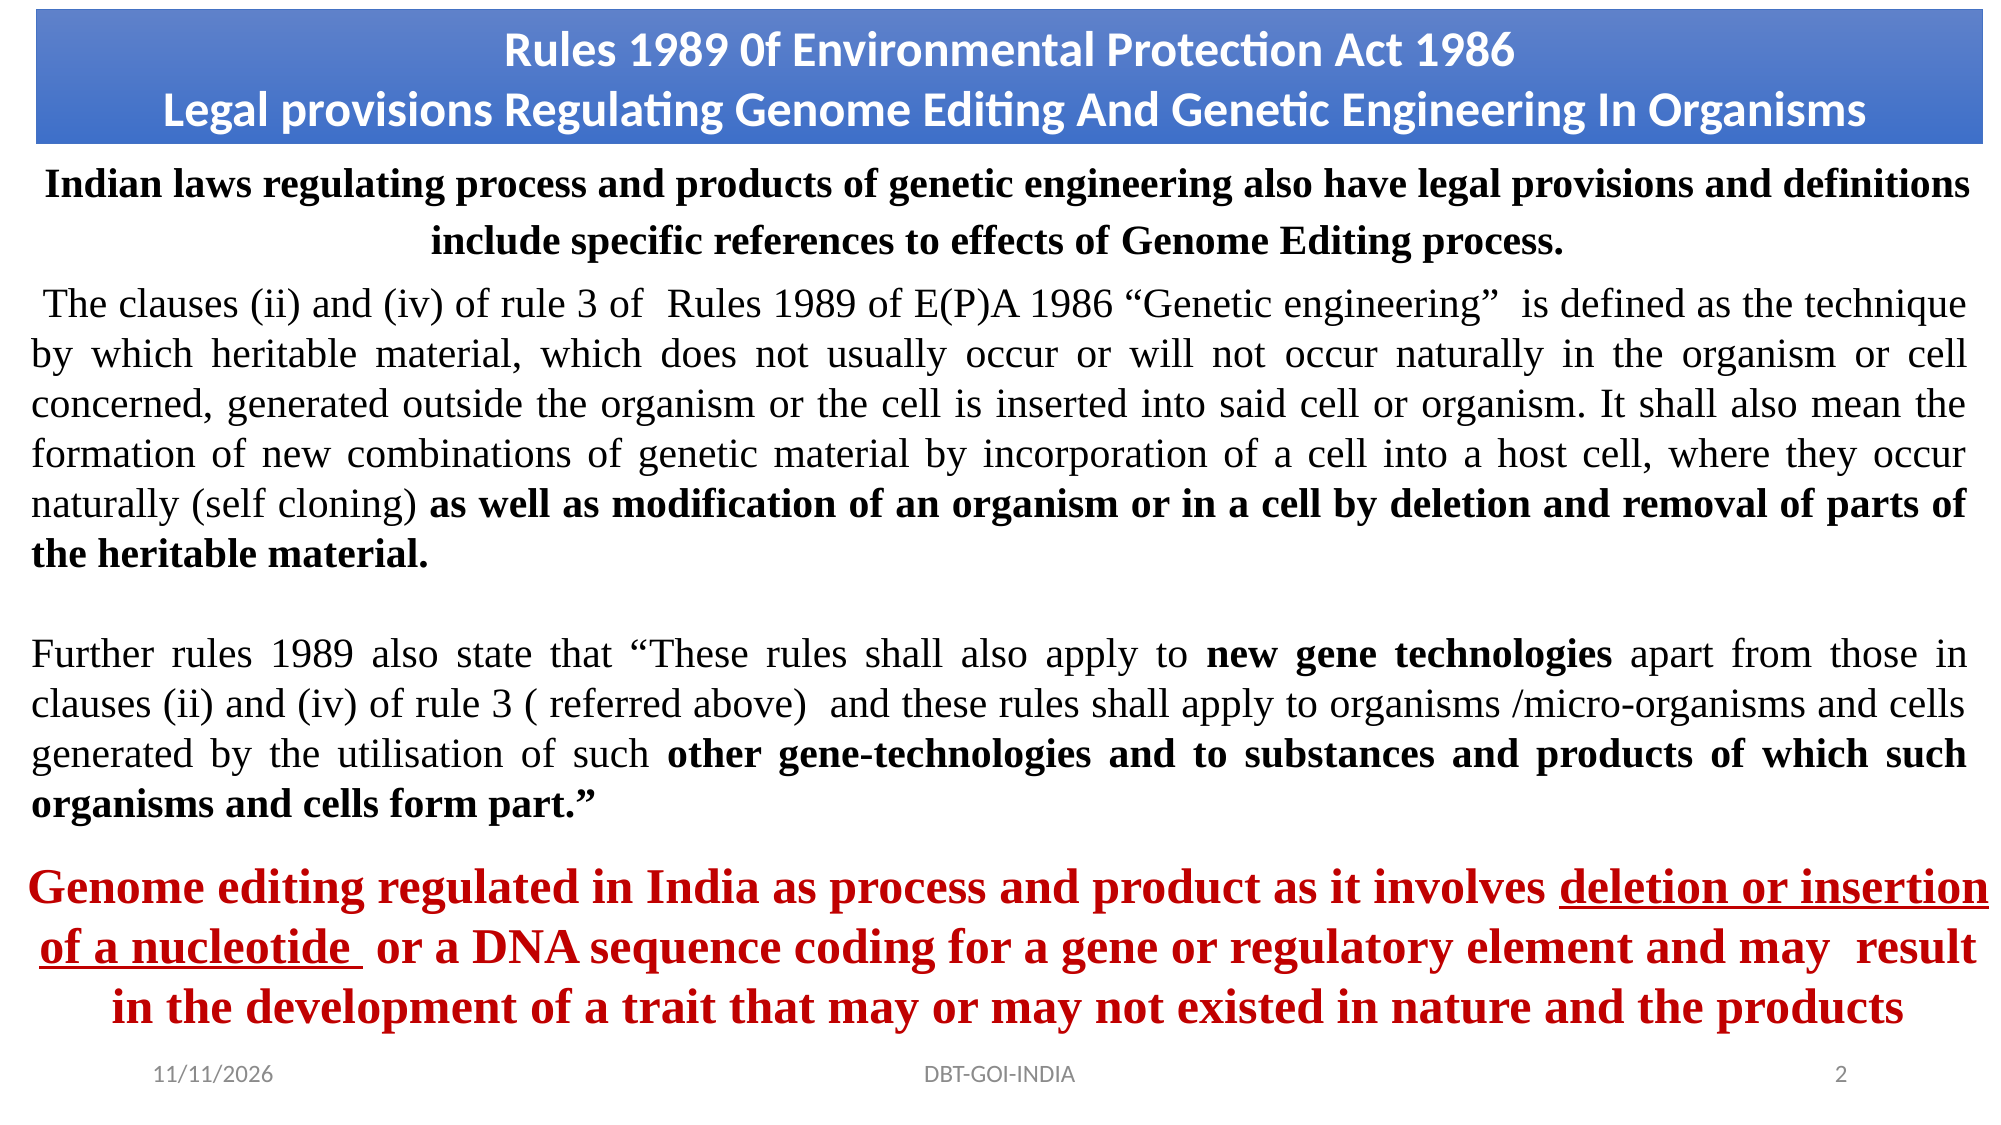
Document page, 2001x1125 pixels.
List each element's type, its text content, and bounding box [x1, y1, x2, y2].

slide_number 2 [1412, 1042, 1863, 1103]
footer DBT-GOI-INDIA [662, 1042, 1338, 1103]
text_box Rules 1989 0f Environmental Protection Act 1986 Legal provisions Regulating Genome Editing And Genetic Engineering In Organisms [36, 9, 1983, 140]
text_box The clauses (ii) and (iv) of rule 3 of Rules 1989 of E(P)A 1986 “Genetic engineering” is defined as the technique by which heritable material, which does not usually occur or will not occur naturally in the organism or cell concerned, generated outside the organism or the cell is inserted into said cell or organism. It shall also mean the formation of new combinations of genetic material by incorporation of a cell into a host cell, where they occur naturally (self cloning) as well as modification of an organism or in a cell by deletion and removal of parts of the heritable material. Further rules 1989 also state that “These rules shall also apply to new gene technologies apart from those in clauses (ii) and (iv) of rule 3 ( referred above) and these rules shall apply to organisms /micro-organisms and cells generated by the utilisation of such other gene-technologies and to substances and products of which such organisms and cells form part.” [16, 268, 1983, 845]
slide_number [137, 1042, 588, 1103]
text_box Indian laws regulating process and products of genetic engineering also have legal provisions and definitions include specific references to effects of Genome Editing process. [16, 140, 2000, 271]
text_box Genome editing regulated in India as process and product as it involves deletion or insertion of a nucleotide or a DNA sequence coding for a gene or regulatory element and may result in the development of a trait that may or may not existed in nature and the products [8, 845, 2000, 1041]
